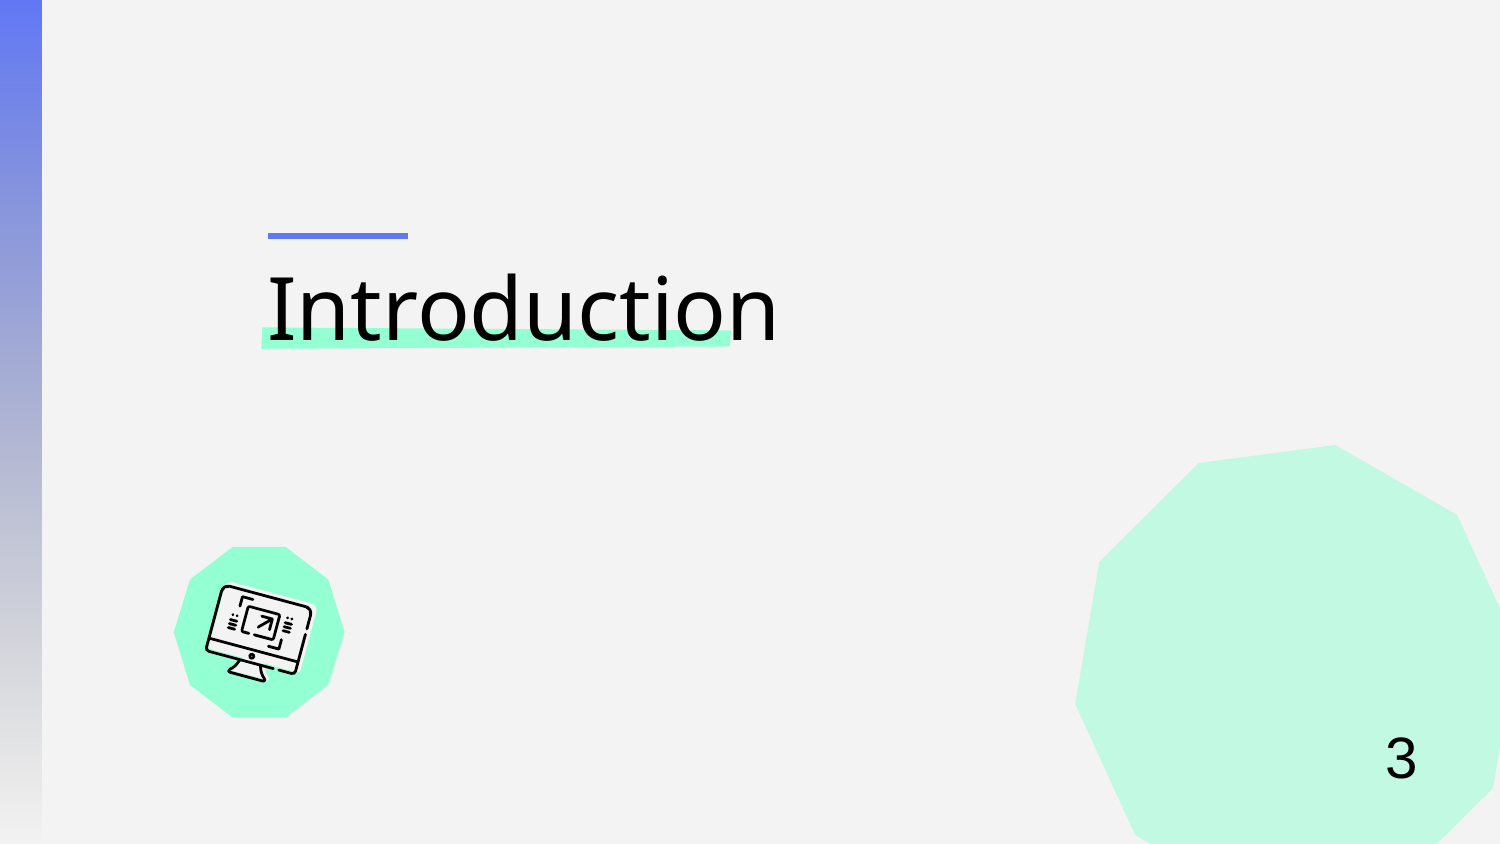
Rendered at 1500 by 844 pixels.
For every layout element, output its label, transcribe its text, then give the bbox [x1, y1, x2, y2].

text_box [209, 590, 309, 681]
text_box [173, 546, 345, 718]
title Introduction [252, 237, 916, 361]
text_box 3 [1370, 712, 1433, 798]
